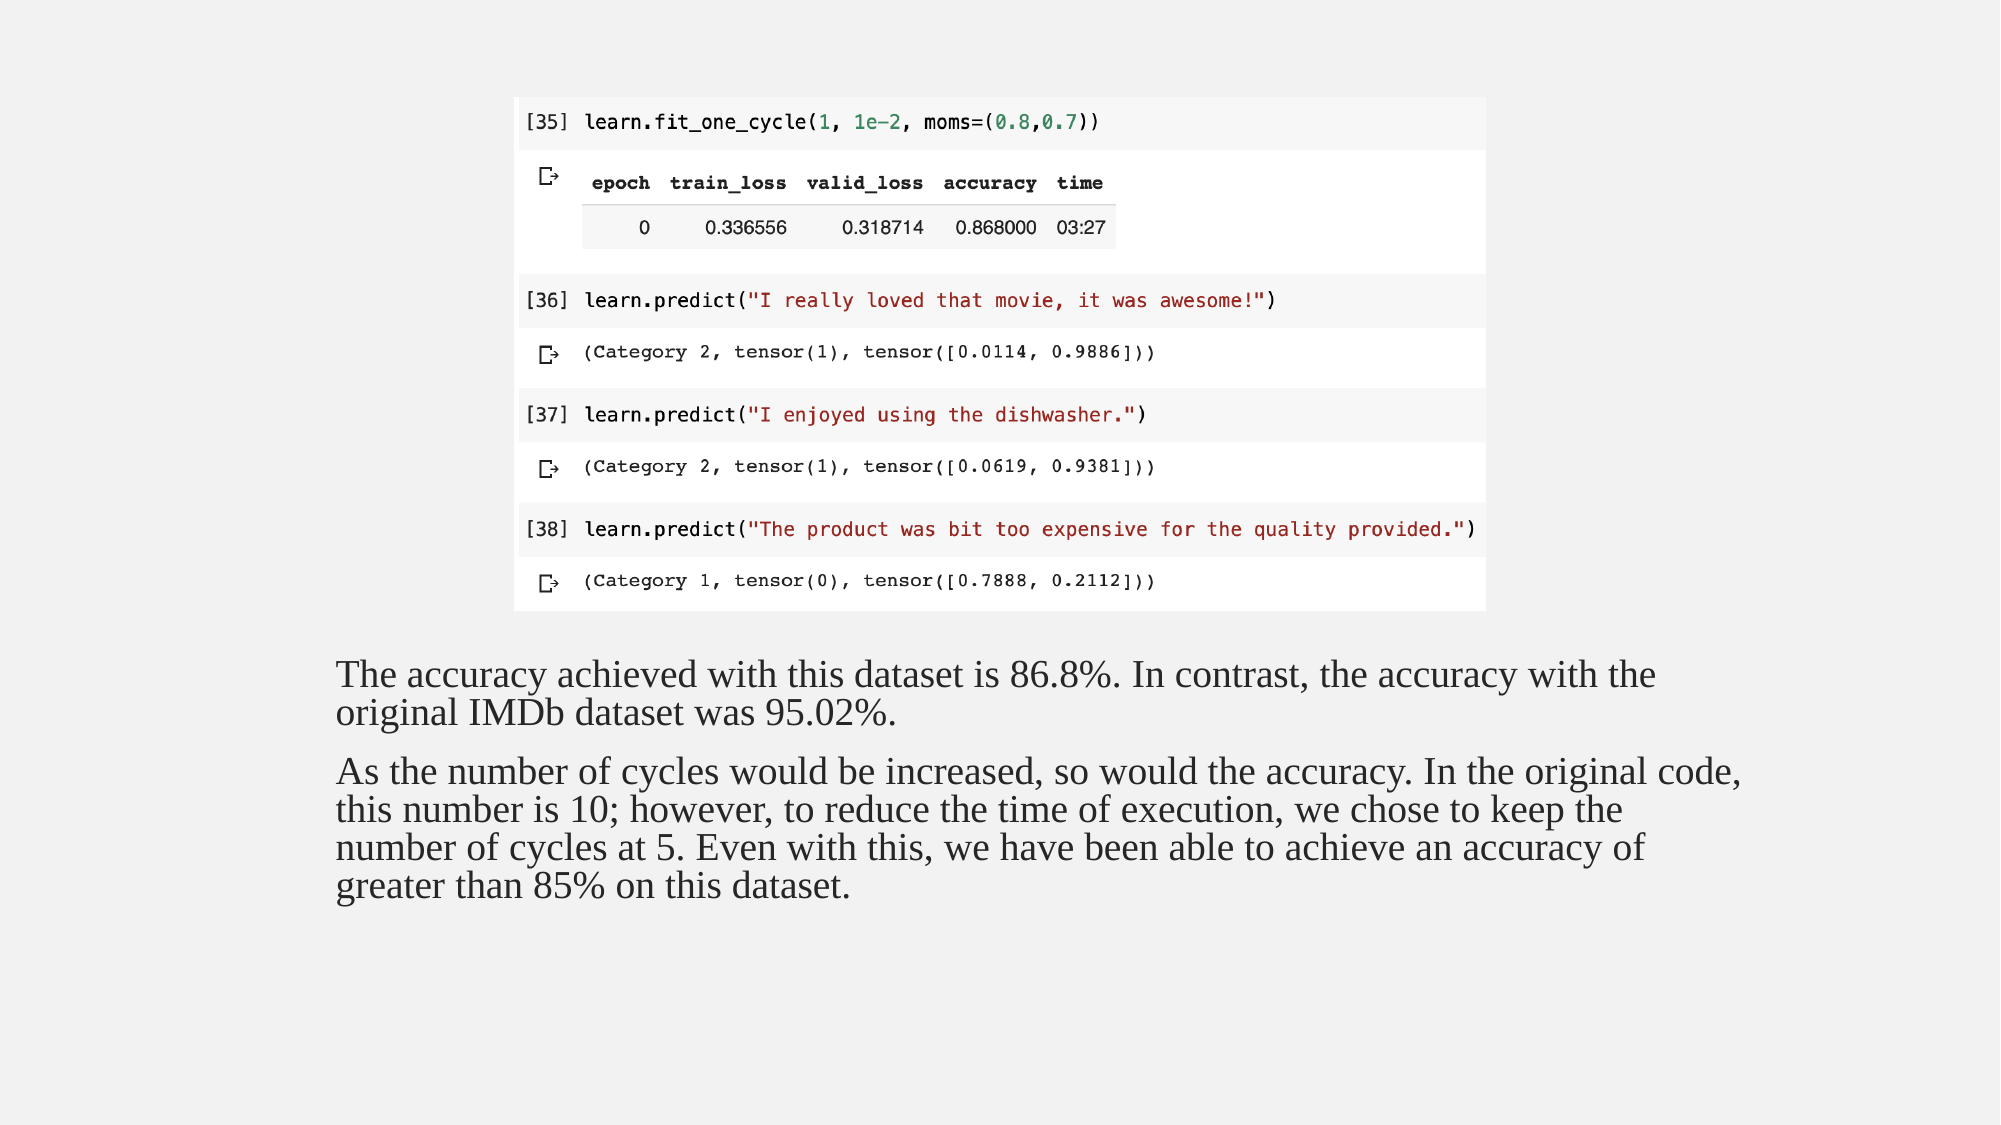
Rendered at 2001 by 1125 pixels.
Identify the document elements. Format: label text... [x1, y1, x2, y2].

picture [514, 96, 1486, 611]
text_box The accuracy achieved with this dataset is 86.8%. In contrast, the accuracy with the original IMDb dataset was 95.02%. As the number of cycles would be increased, so would the accuracy. In the original code, this number is 10; however, to reduce the time of execution, we chose to keep the number of cycles at 5. Even with this, we have been able to achieve an accuracy of greater than 85% on this dataset. [320, 650, 1764, 914]
